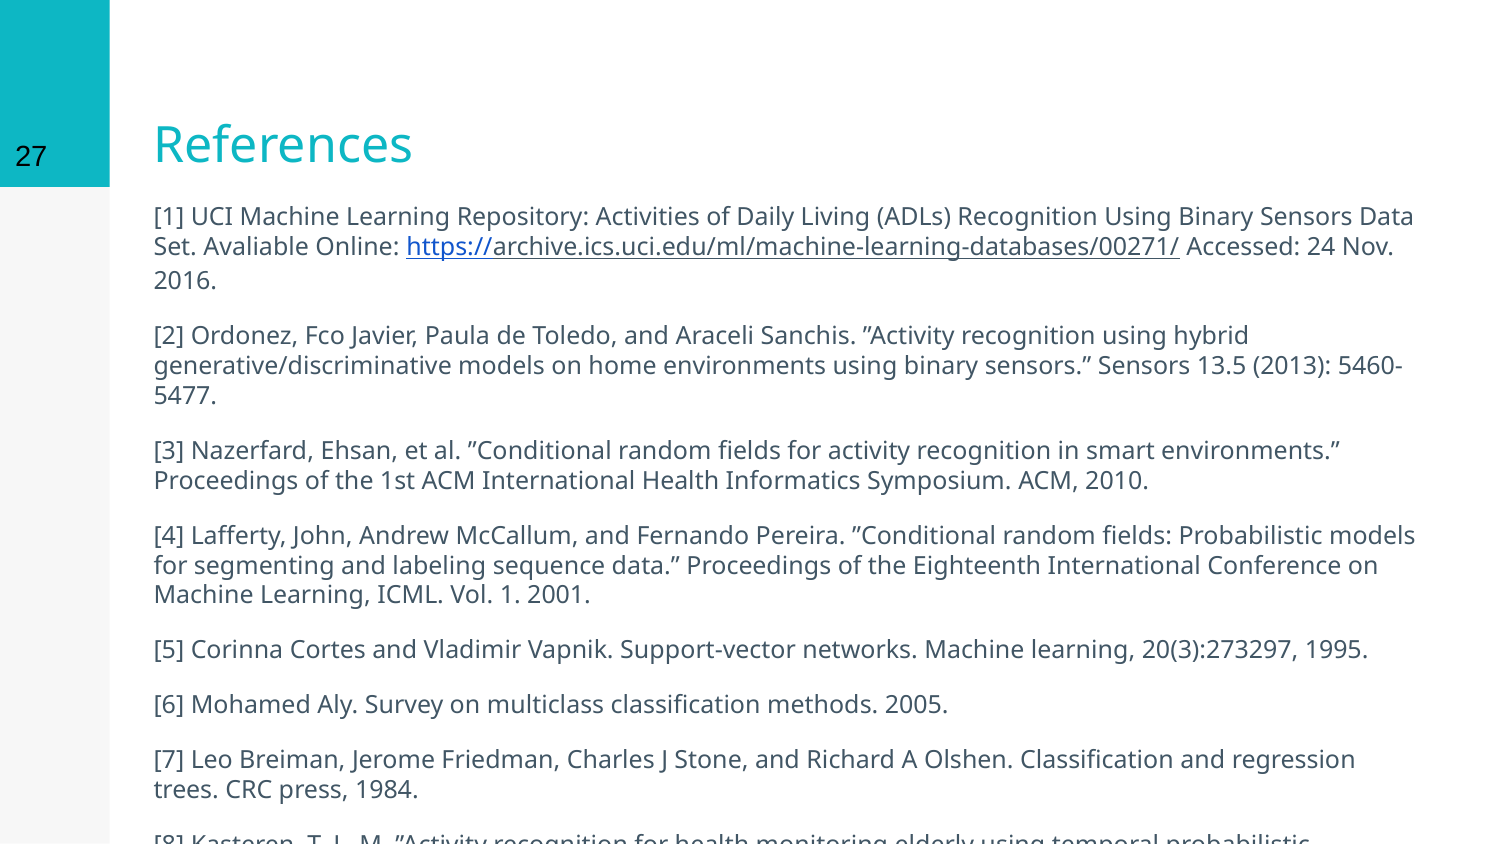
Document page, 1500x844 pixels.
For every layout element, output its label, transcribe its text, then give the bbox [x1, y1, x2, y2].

slide_number 27 [0, 0, 110, 187]
list [1] UCI Machine Learning Repository: Activities of Daily Living (ADLs) Recognition Using Binary Sensors Data Set. Avaliable Online: https://archive.ics.uci.edu/ml/machine-learning-databases/00271/ Accessed: 24 Nov. 2016. [2] Ordonez, Fco Javier, Paula de Toledo, and Araceli Sanchis. ”Activity recognition using hybrid generative/discriminative models on home environments using binary sensors.” Sensors 13.5 (2013): 5460-5477. [3] Nazerfard, Ehsan, et al. ”Conditional random fields for activity recognition in smart environments.” Proceedings of the 1st ACM International Health Informatics Symposium. ACM, 2010. [4] Lafferty, John, Andrew McCallum, and Fernando Pereira. ”Conditional random fields: Probabilistic models for segmenting and labeling sequence data.” Proceedings of the Eighteenth International Conference on Machine Learning, ICML. Vol. 1. 2001. [5] Corinna Cortes and Vladimir Vapnik. Support-vector networks. Machine learning, 20(3):273297, 1995. [6] Mohamed Aly. Survey on multiclass classification methods. 2005. [7] Leo Breiman, Jerome Friedman, Charles J Stone, and Richard A Olshen. Classification and regression trees. CRC press, 1984. [8] Kasteren, T. L. M. ”Activity recognition for health monitoring elderly using temporal probabilistic models.” (2011). [138, 185, 1436, 742]
title References [138, 0, 722, 185]
